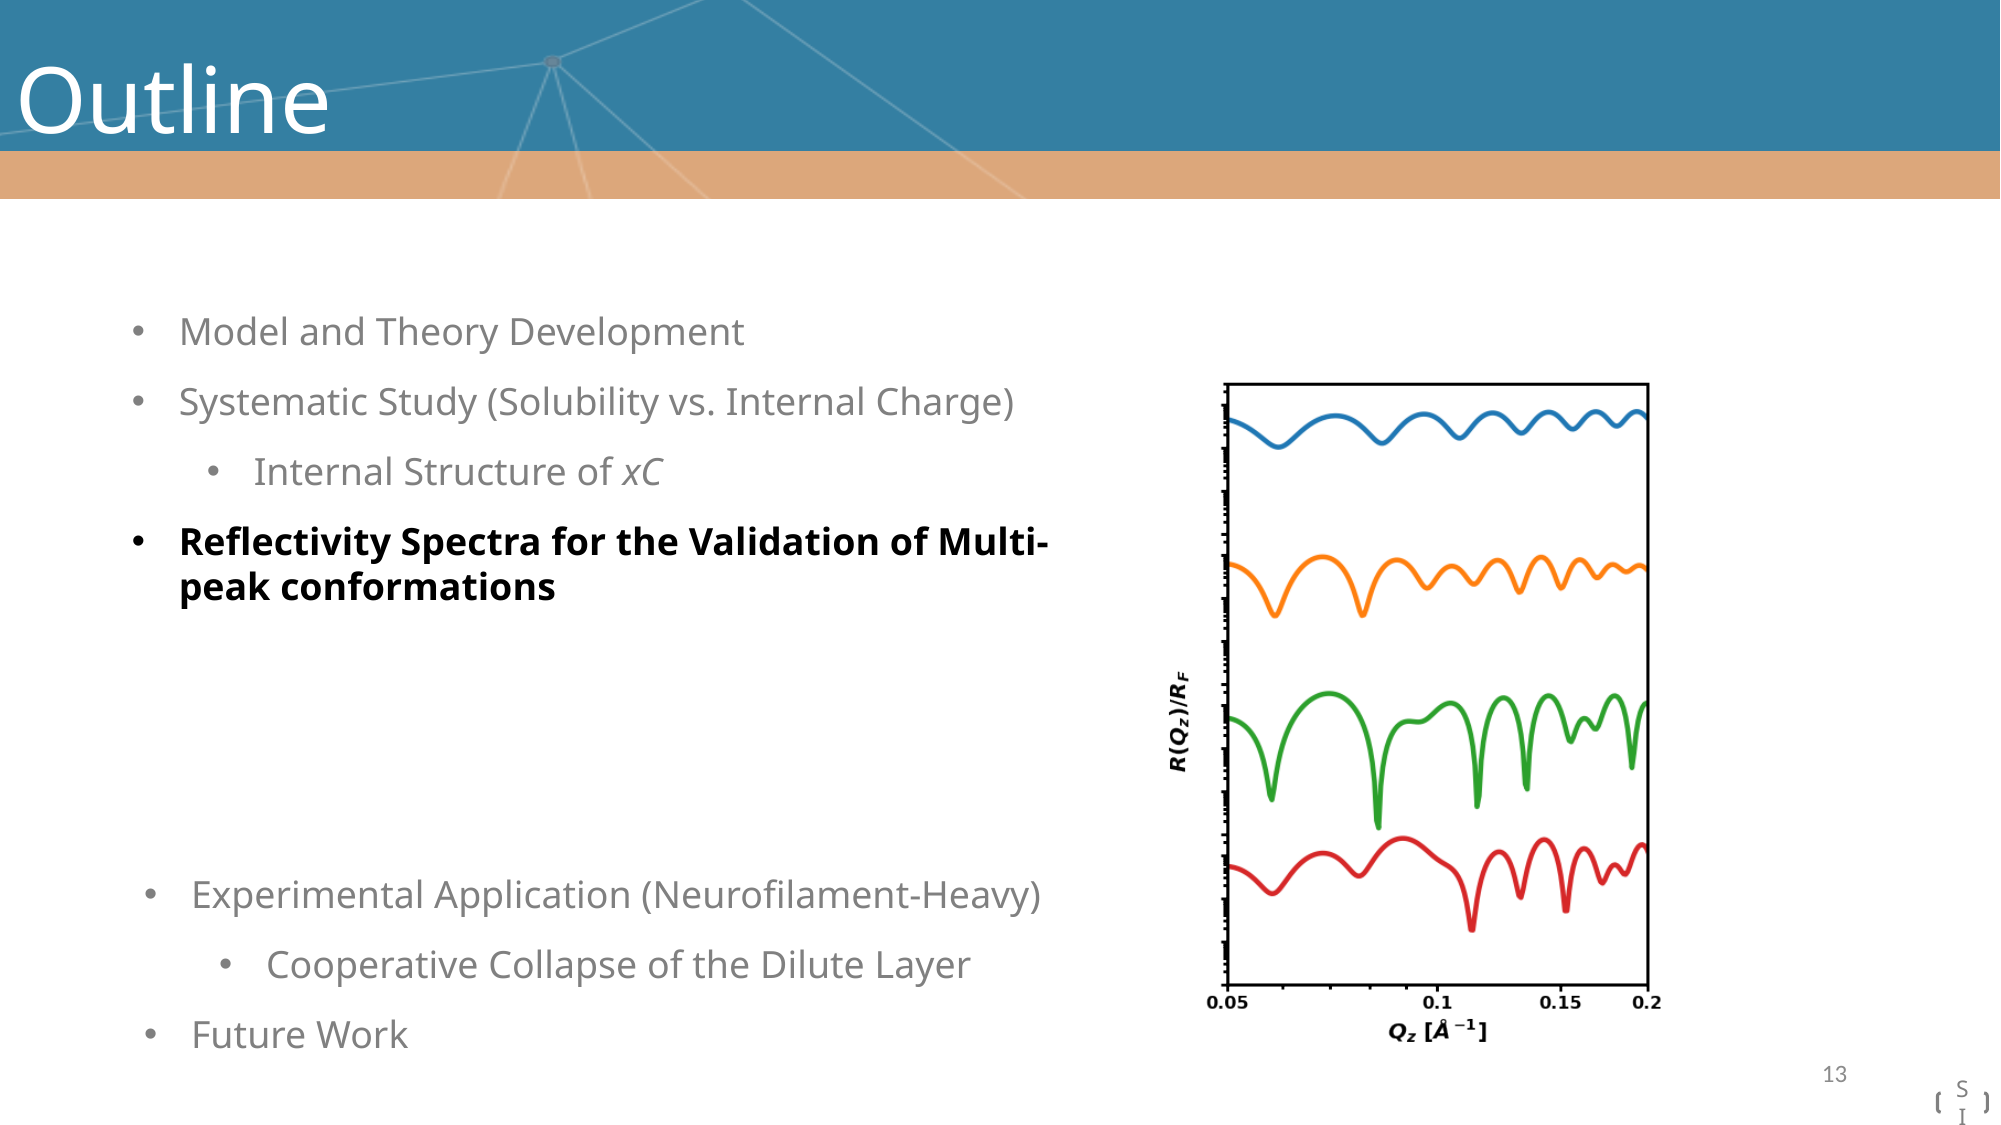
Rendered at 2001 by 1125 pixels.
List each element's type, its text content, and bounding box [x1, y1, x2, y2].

text_box Model and Theory Development Systematic Study (Solubility vs. Internal Charge) Internal Structure of xC Reflectivity Spectra for the Validation of Multi-peak conformations [117, 300, 1137, 615]
text_box Experimental Application (Neurofilament-Heavy) Cooperative Collapse of the Dilute Layer Future Work [129, 863, 1101, 1063]
picture [0, 151, 2000, 199]
picture [1160, 377, 1665, 1052]
title Outline [0, 22, 1725, 151]
slide_number 13 [1412, 1042, 1863, 1103]
